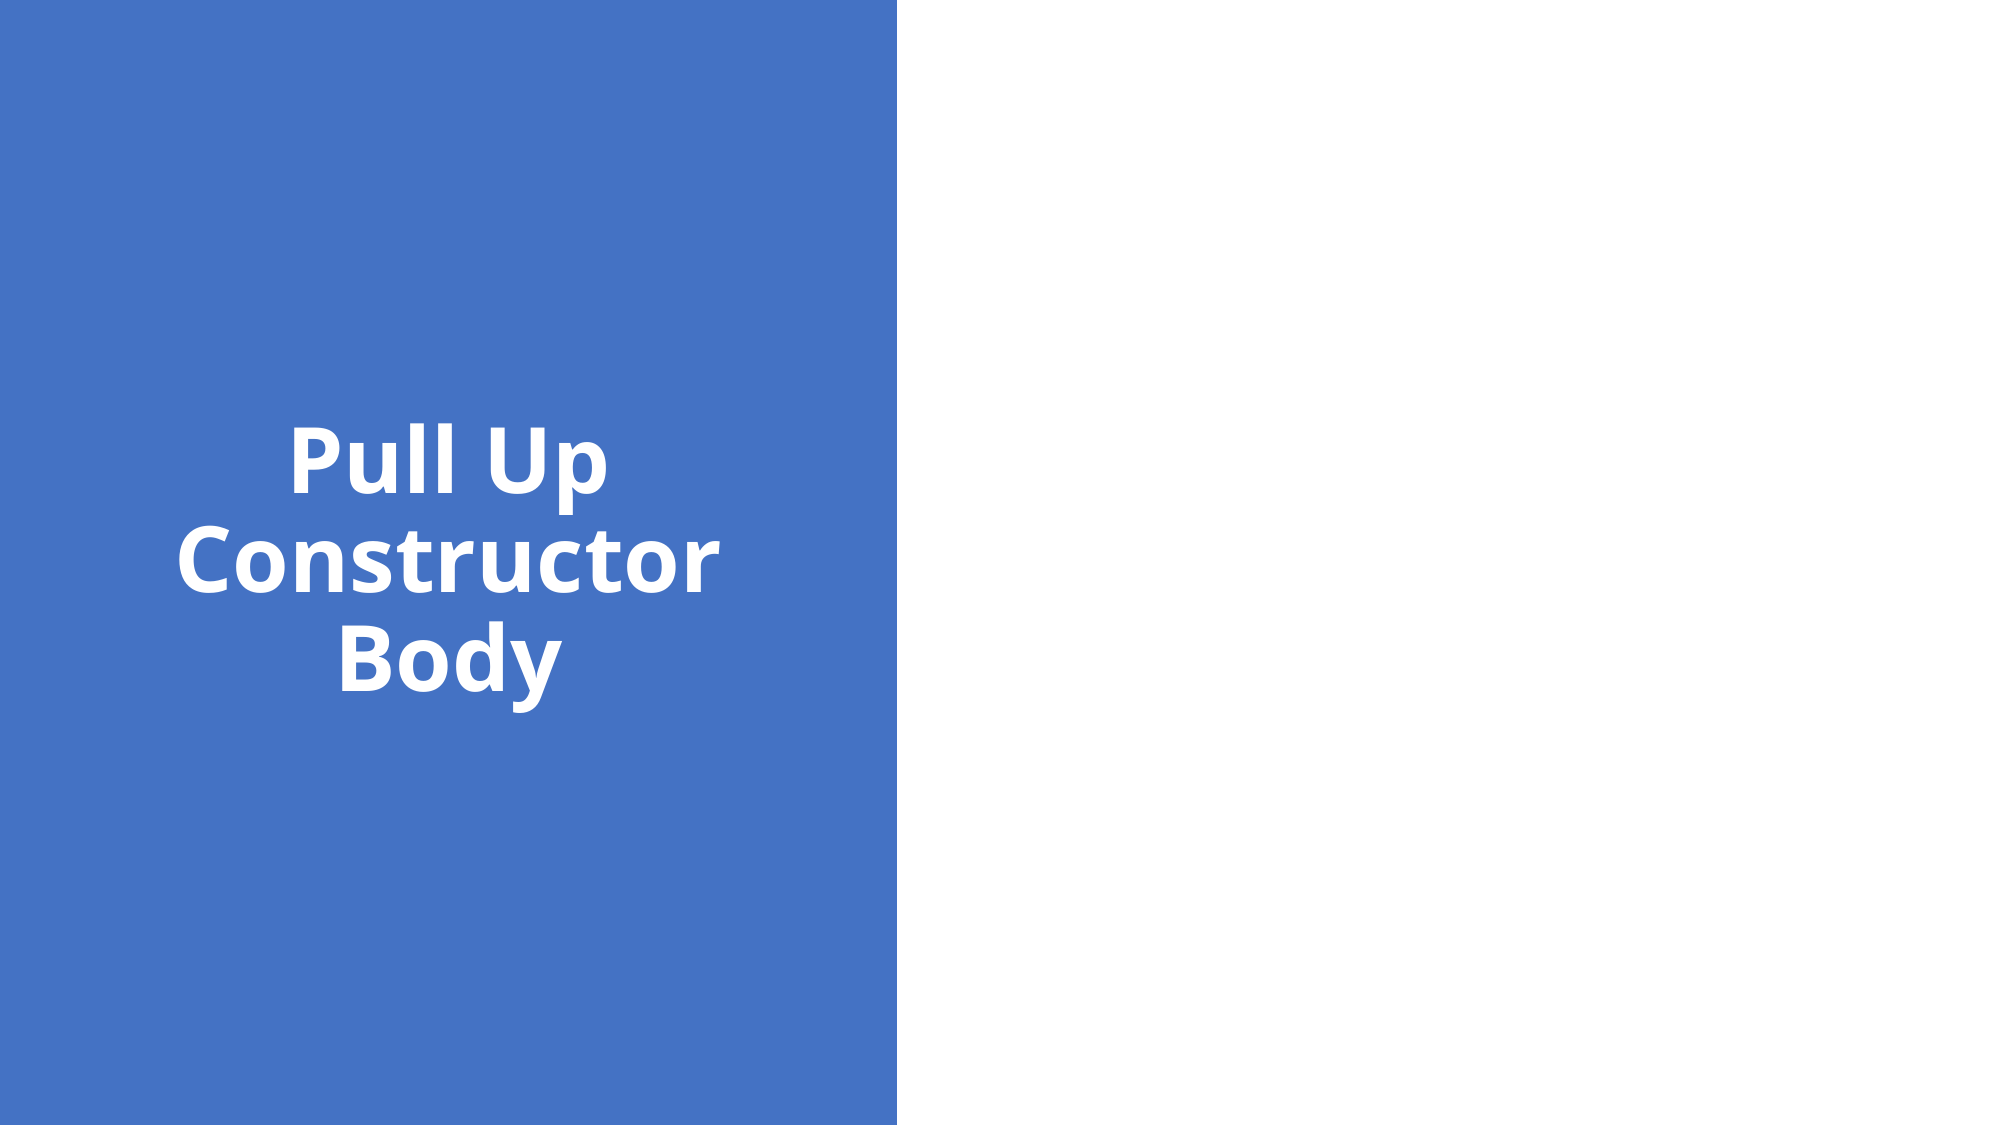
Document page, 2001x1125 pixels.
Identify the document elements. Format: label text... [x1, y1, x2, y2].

text_box [0, 0, 898, 1125]
title Pull Up Constructor Body [101, 104, 796, 1021]
